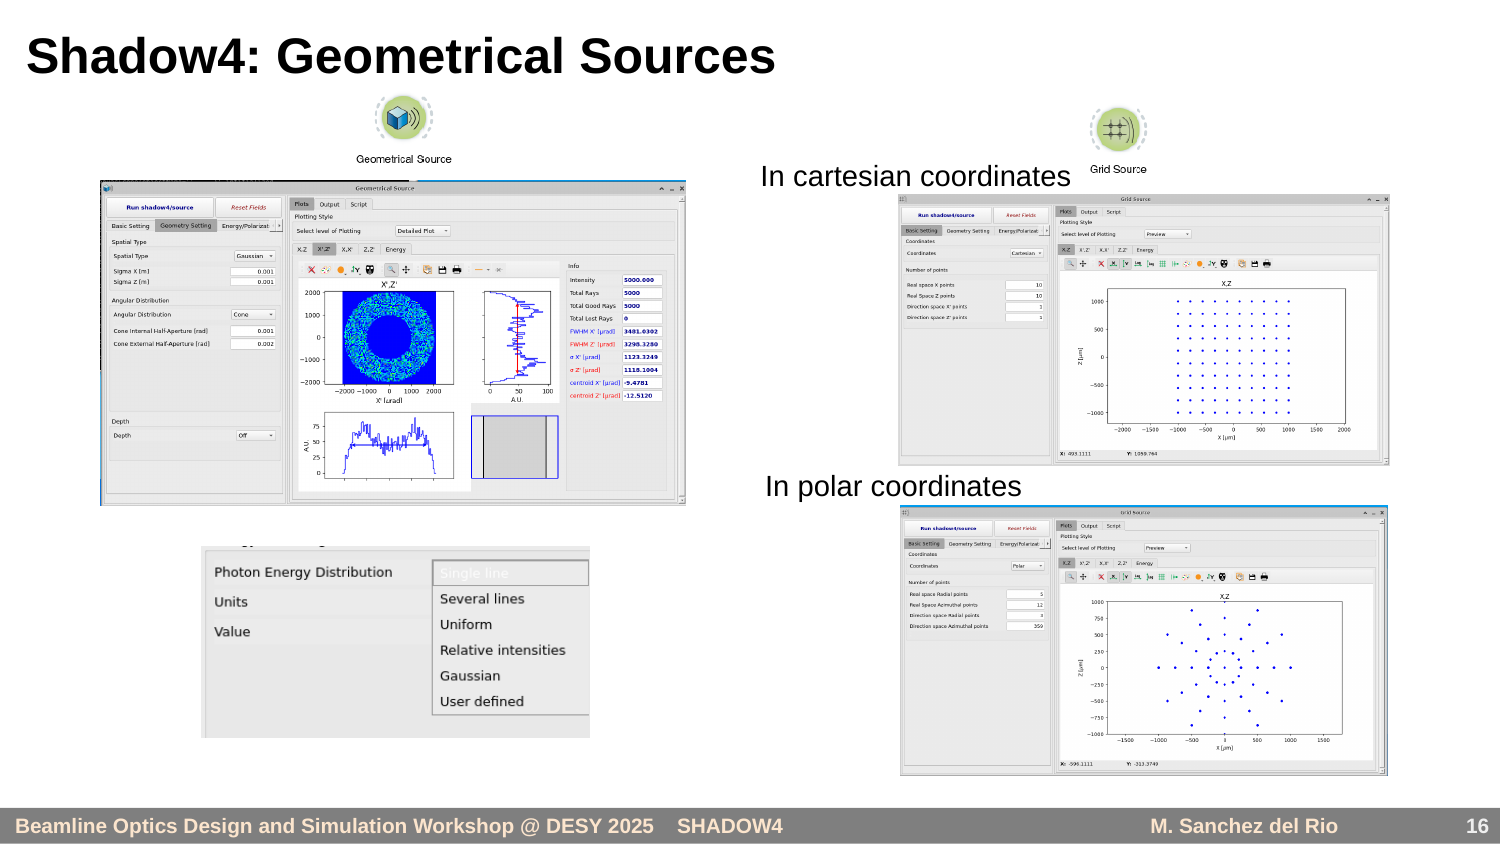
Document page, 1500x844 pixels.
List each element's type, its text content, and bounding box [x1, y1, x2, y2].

picture [900, 508, 1388, 777]
picture [341, 81, 462, 168]
picture [200, 546, 591, 738]
slide_number 16 [1390, 805, 1500, 844]
picture [898, 194, 1390, 466]
title Shadow4: Geometrical Sources [11, 0, 1480, 139]
text_box In polar coordinates [750, 460, 1038, 510]
picture [1074, 93, 1167, 180]
text_box In cartesian coordinates [745, 150, 1087, 200]
picture [100, 180, 687, 506]
